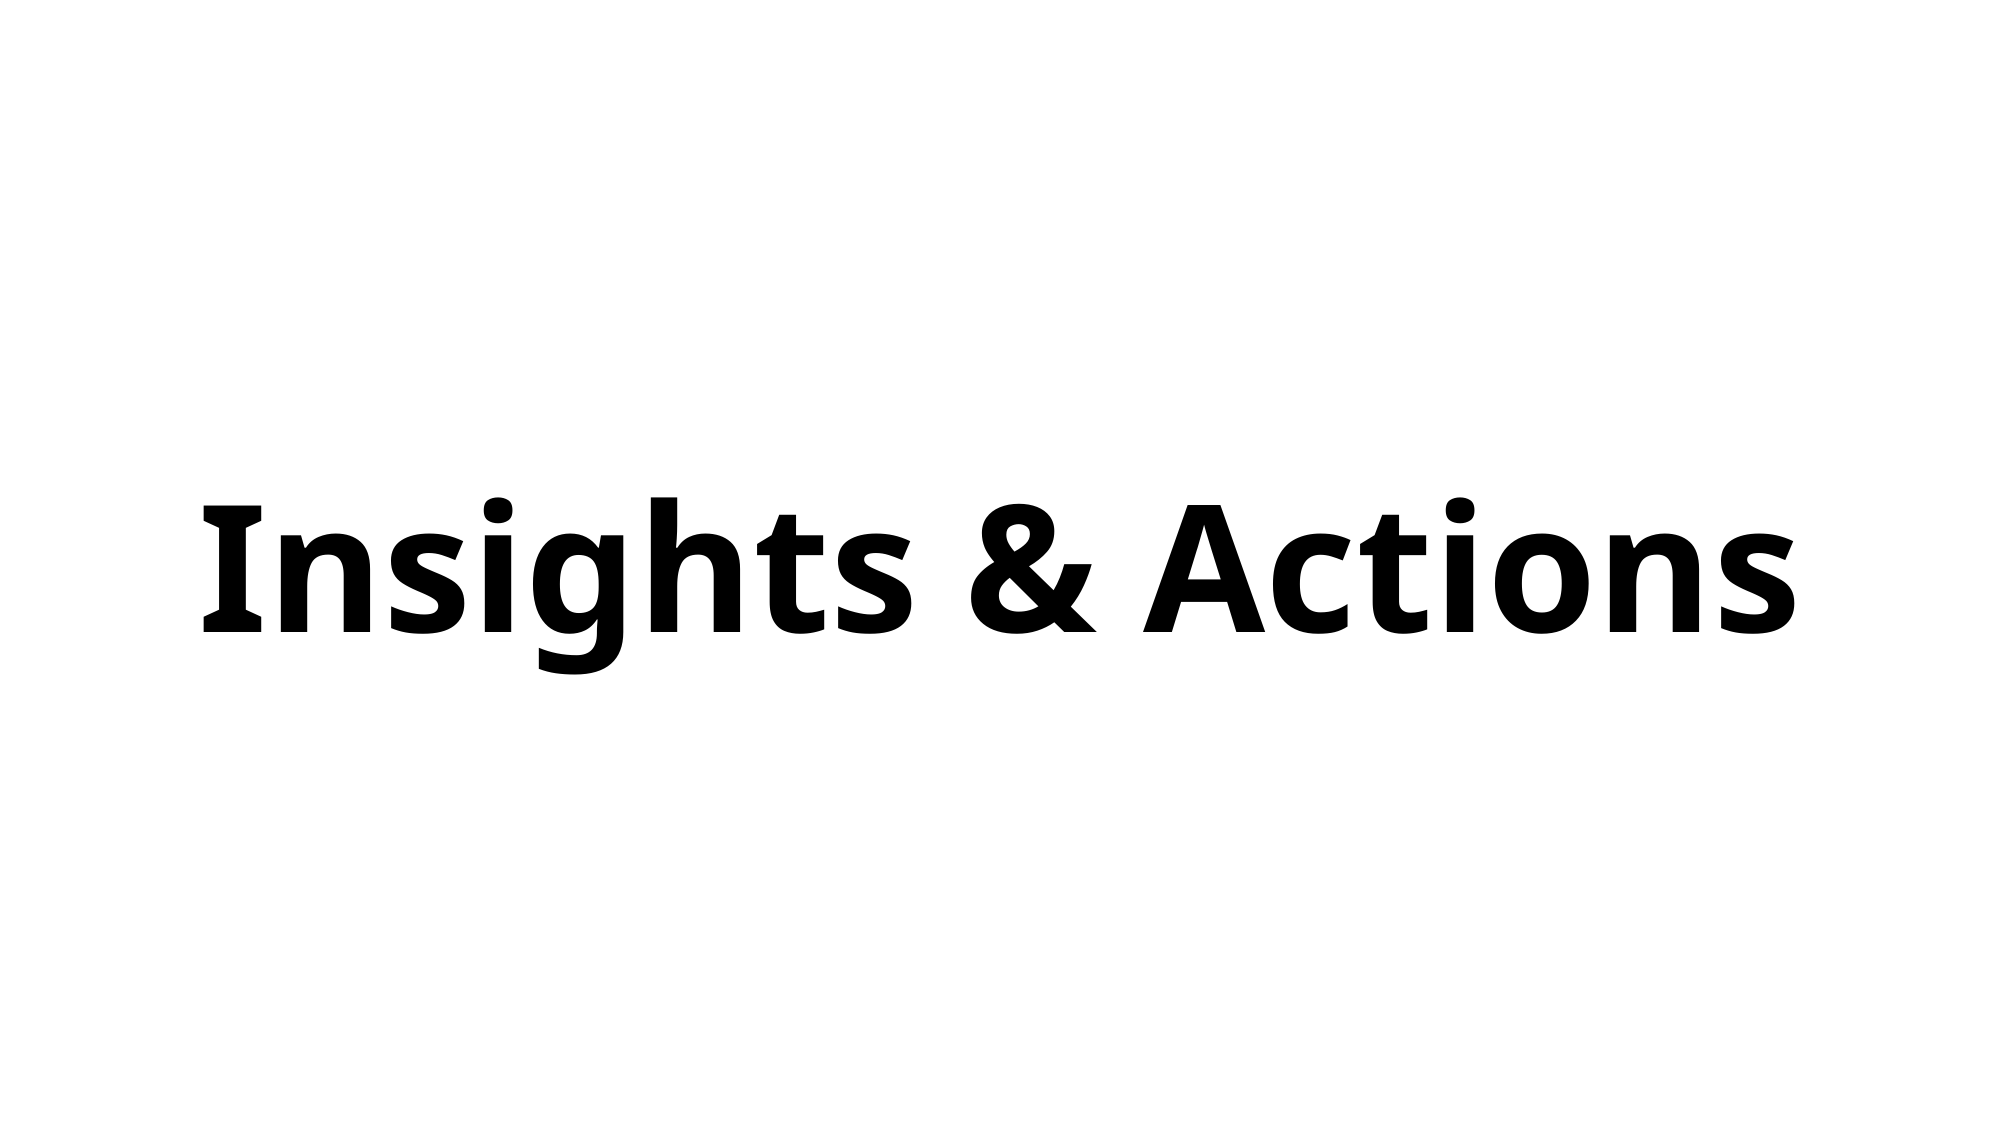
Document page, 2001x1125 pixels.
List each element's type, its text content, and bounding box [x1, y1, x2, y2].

text_box Insights & Actions [0, 447, 2000, 675]
